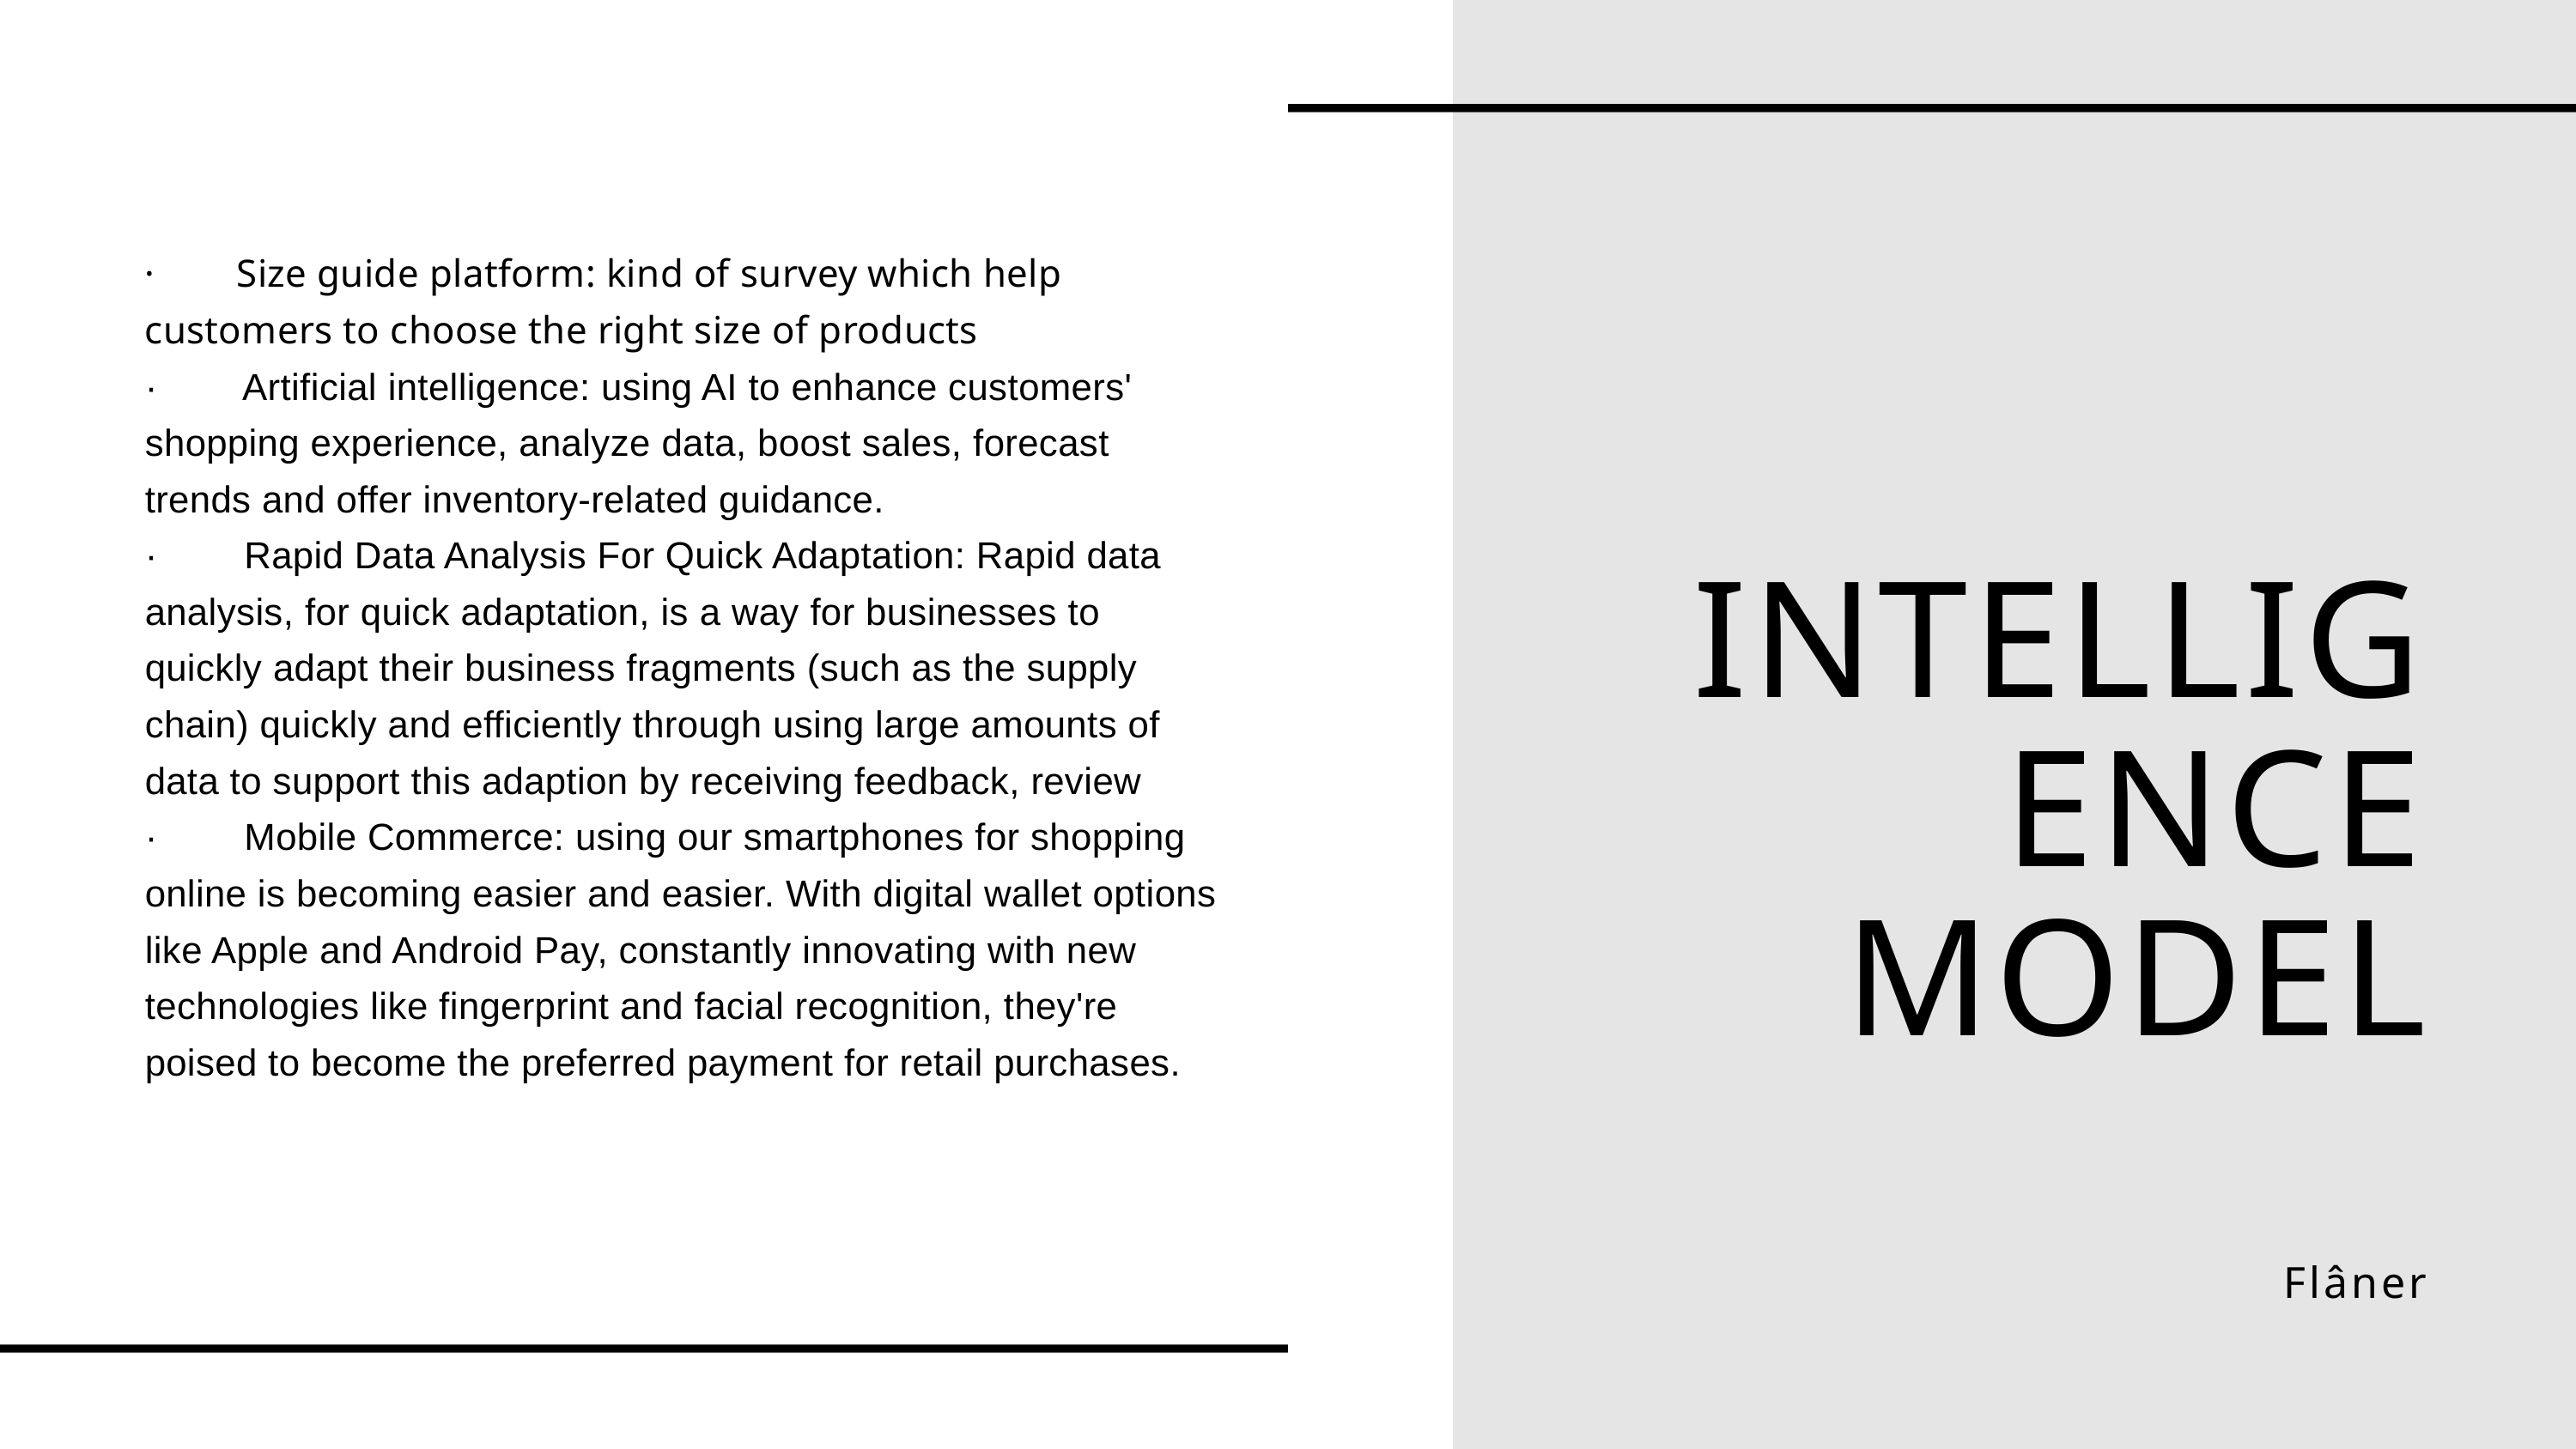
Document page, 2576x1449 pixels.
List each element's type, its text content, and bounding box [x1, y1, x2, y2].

text_box [1453, 112, 2576, 1449]
text_box [1453, 0, 2576, 104]
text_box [144, 160, 1219, 1304]
text_box [1288, 104, 2576, 112]
text_box [0, 1344, 1288, 1353]
text_box Flâner [1712, 1246, 2427, 1307]
text_box INTELLIGENCE MODEL [1601, 561, 2427, 1068]
